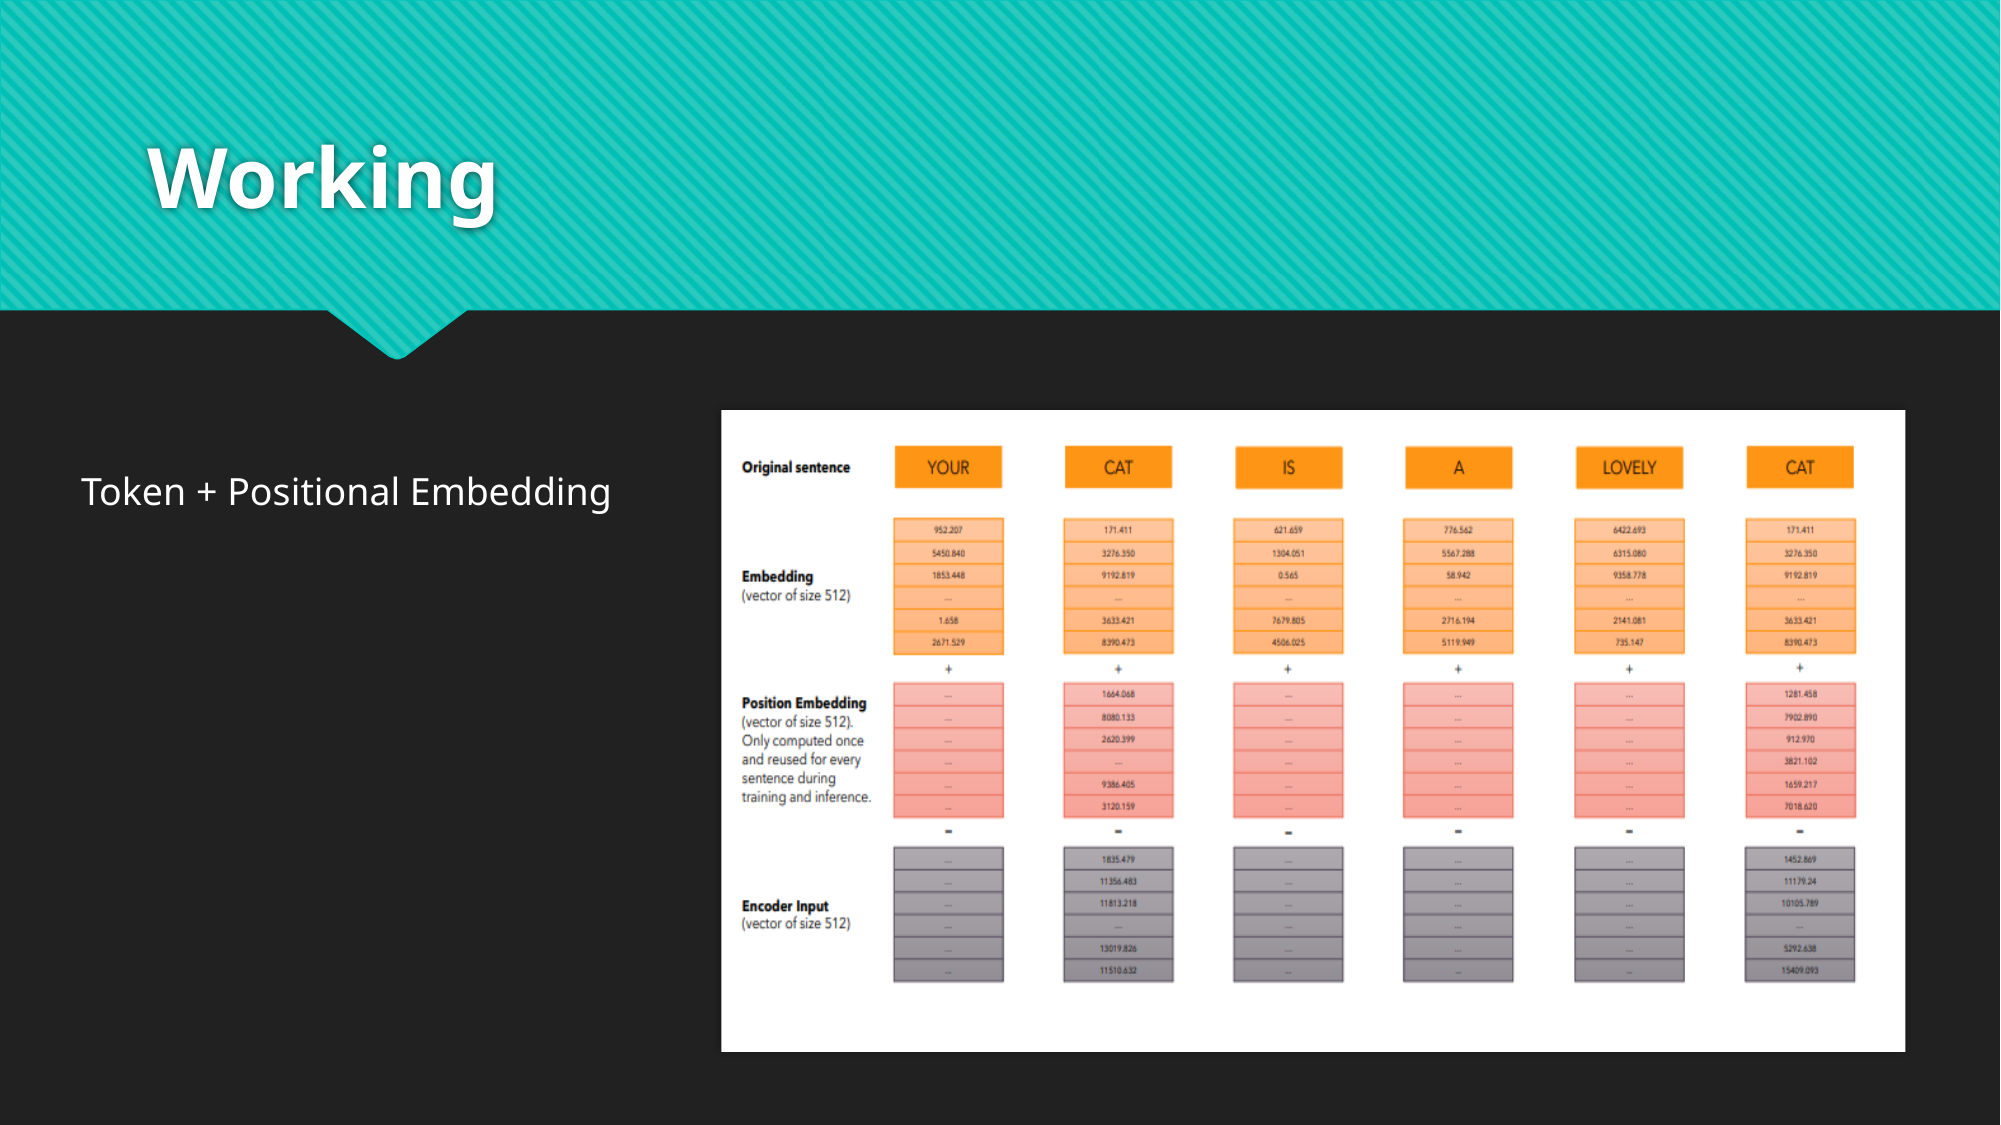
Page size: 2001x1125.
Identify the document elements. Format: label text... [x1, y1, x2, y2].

title Working [132, 73, 1868, 233]
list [721, 410, 1906, 1052]
text_box Token + Positional Embedding [66, 461, 628, 521]
